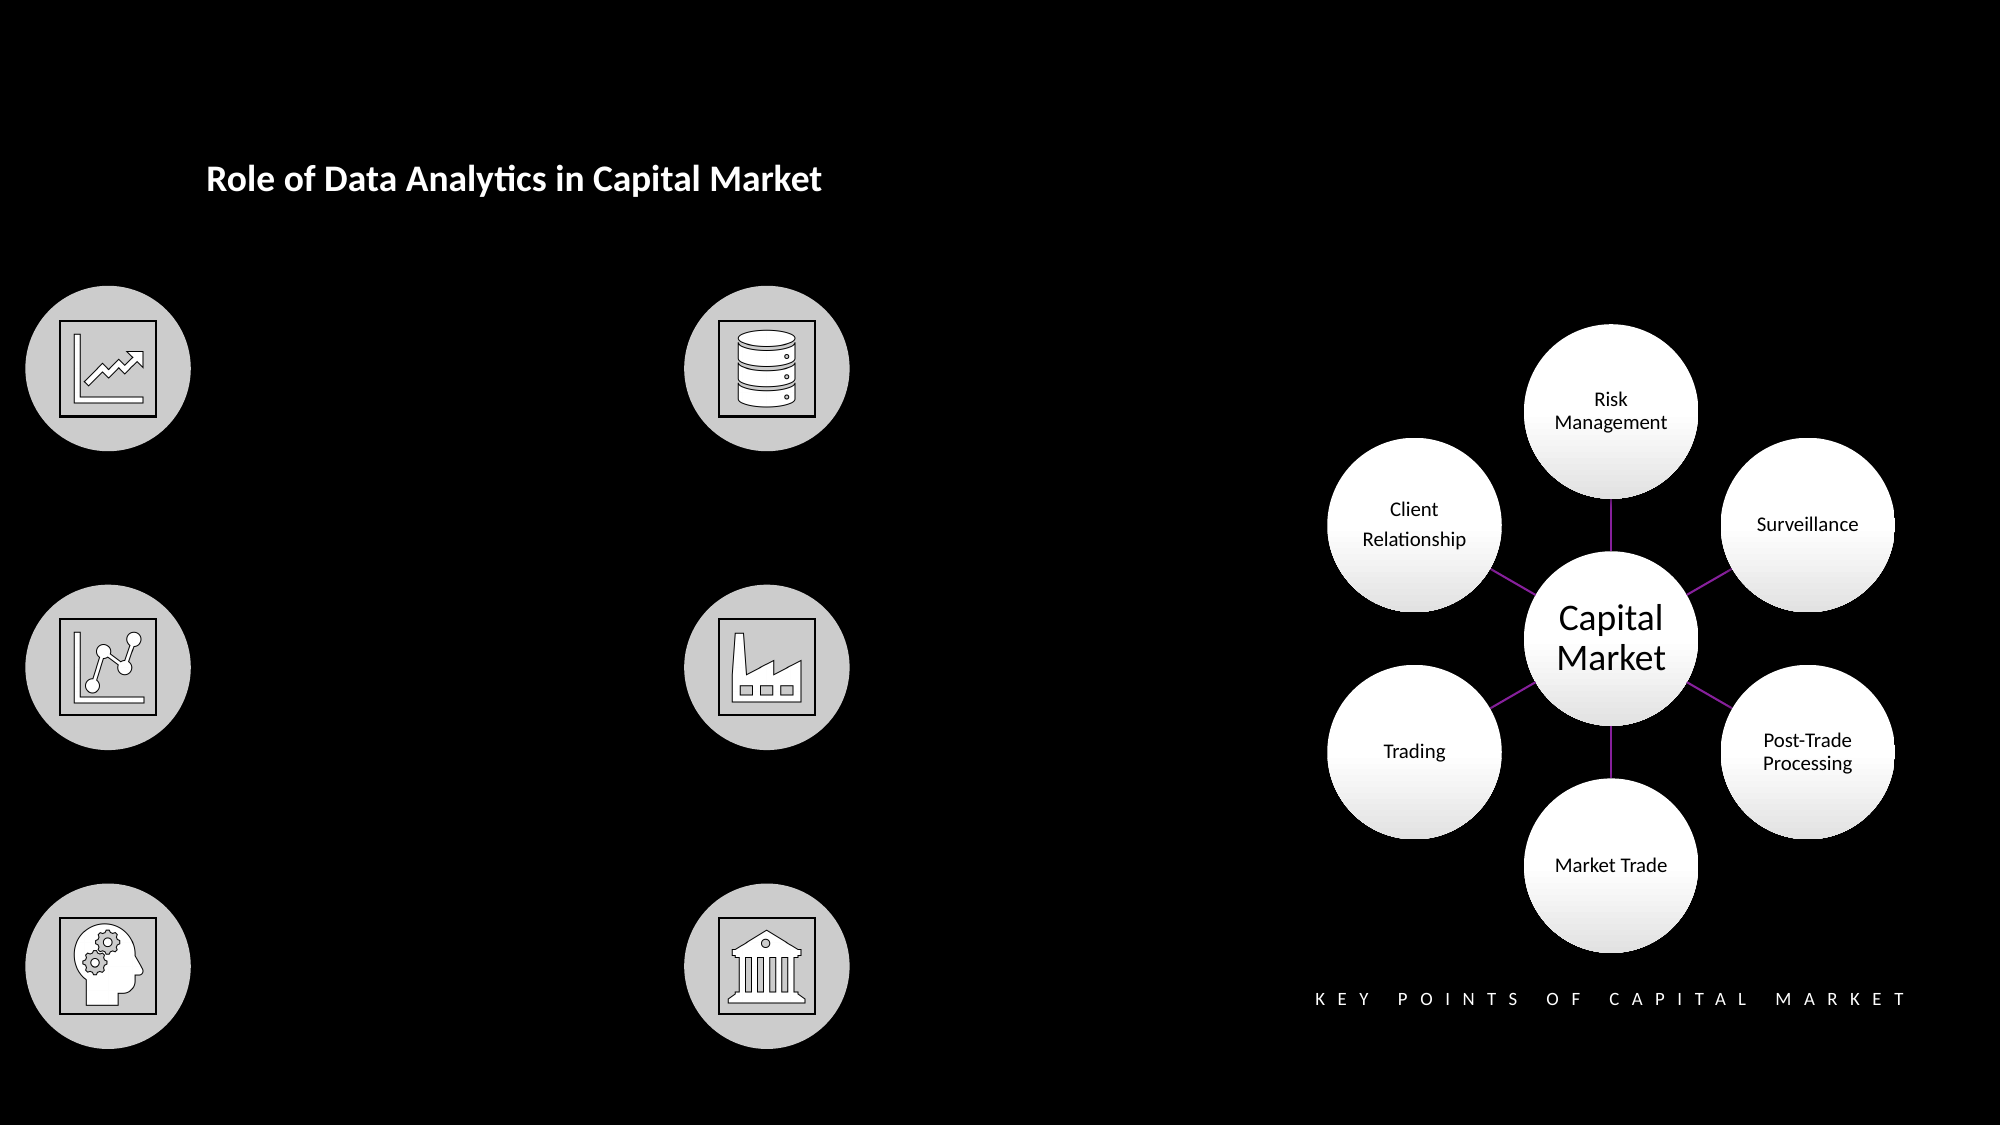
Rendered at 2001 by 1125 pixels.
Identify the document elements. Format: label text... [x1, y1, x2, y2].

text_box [0, 274, 1301, 1060]
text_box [1301, 323, 1985, 954]
text_box Role of Data Analytics in Capital Market [191, 146, 1049, 207]
text_box Key points of Capital Market [1301, 942, 2000, 1017]
